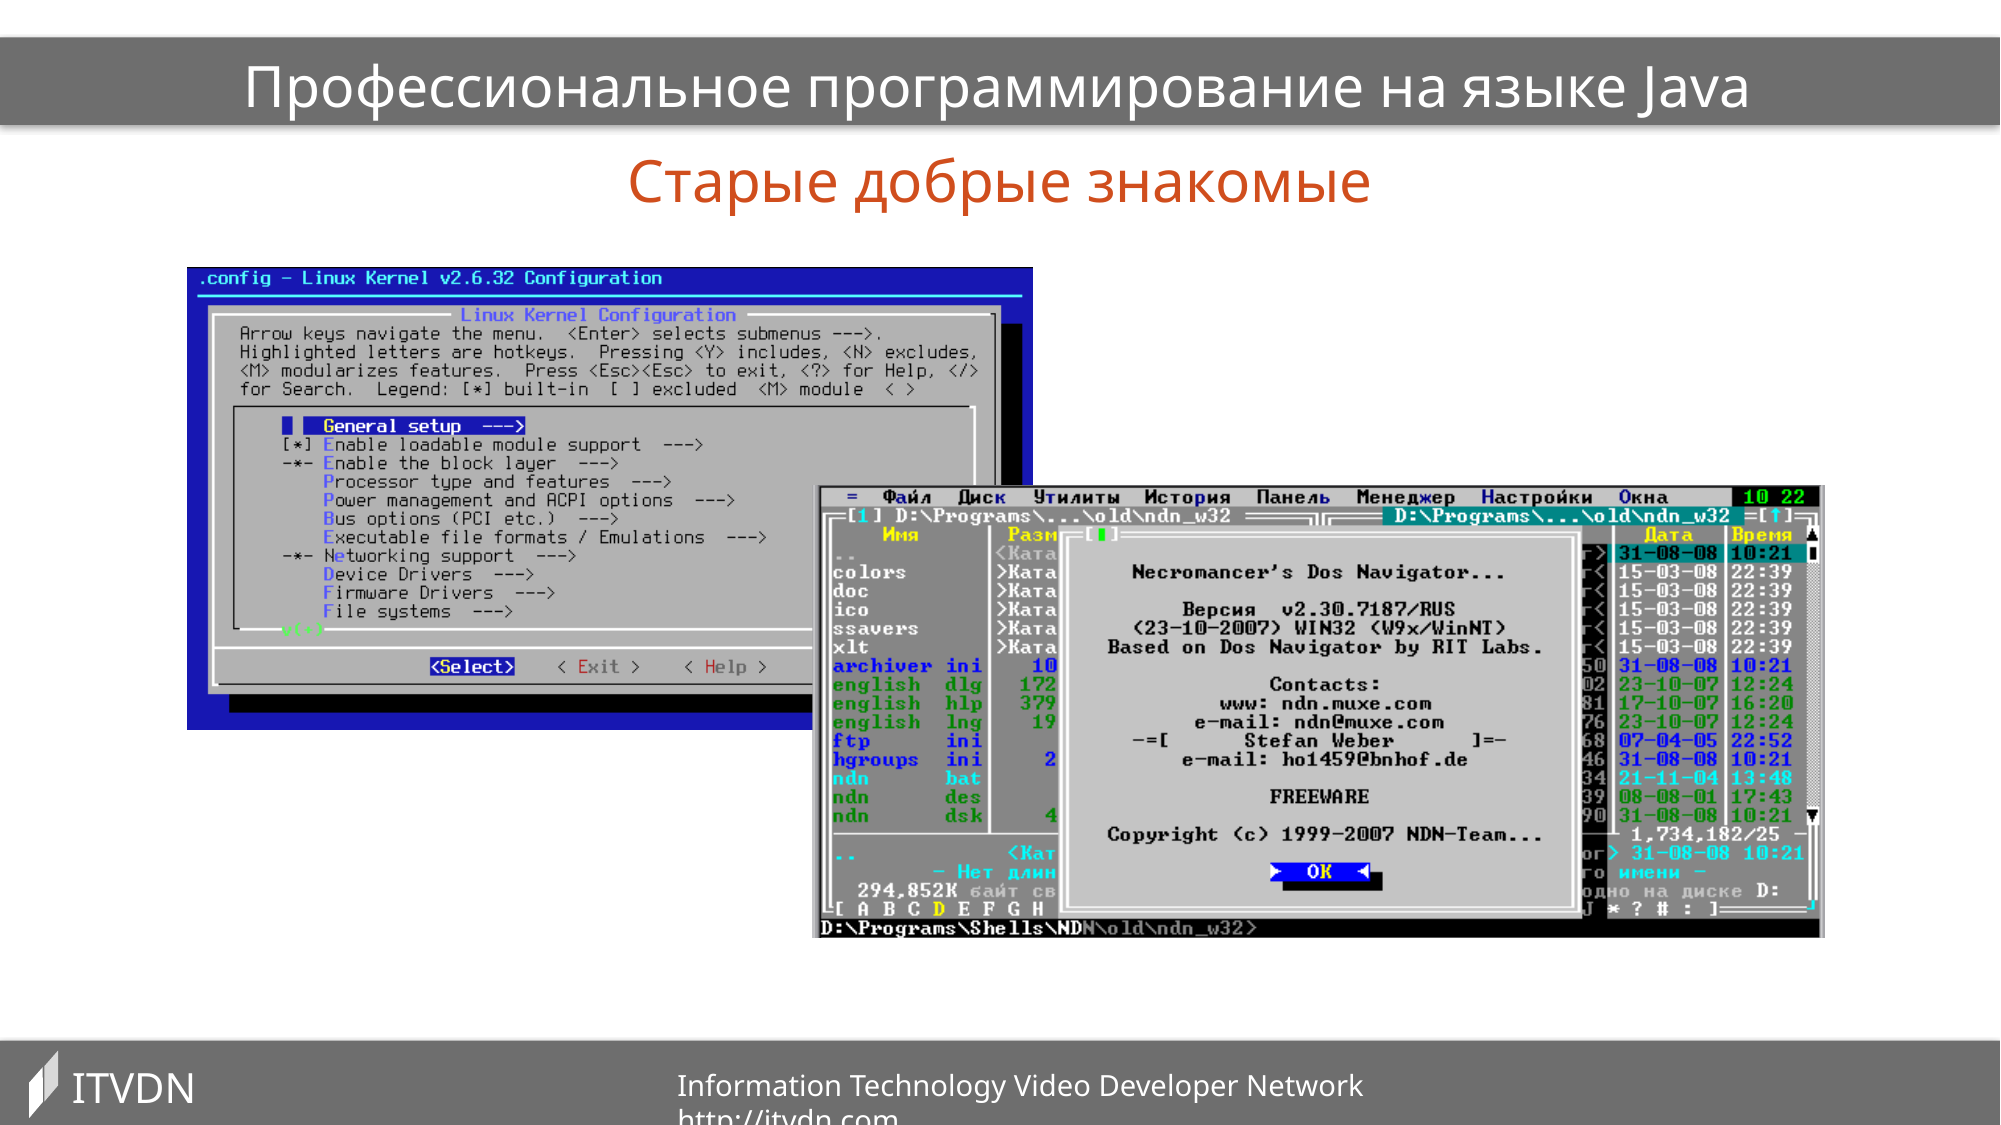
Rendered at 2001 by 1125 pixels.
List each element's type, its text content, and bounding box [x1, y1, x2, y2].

text_box [0, 1037, 2000, 1125]
text_box Старые добрые знакомые [324, 138, 1675, 225]
text_box Профессиональное программирование на языке Java [207, 37, 1788, 132]
text_box ITVDN [62, 1054, 212, 1120]
text_box Information Technology Video Developer Network http://itvdn.com [662, 1059, 1963, 1125]
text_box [28, 1050, 59, 1119]
picture [187, 267, 1826, 938]
text_box [0, 34, 2000, 128]
